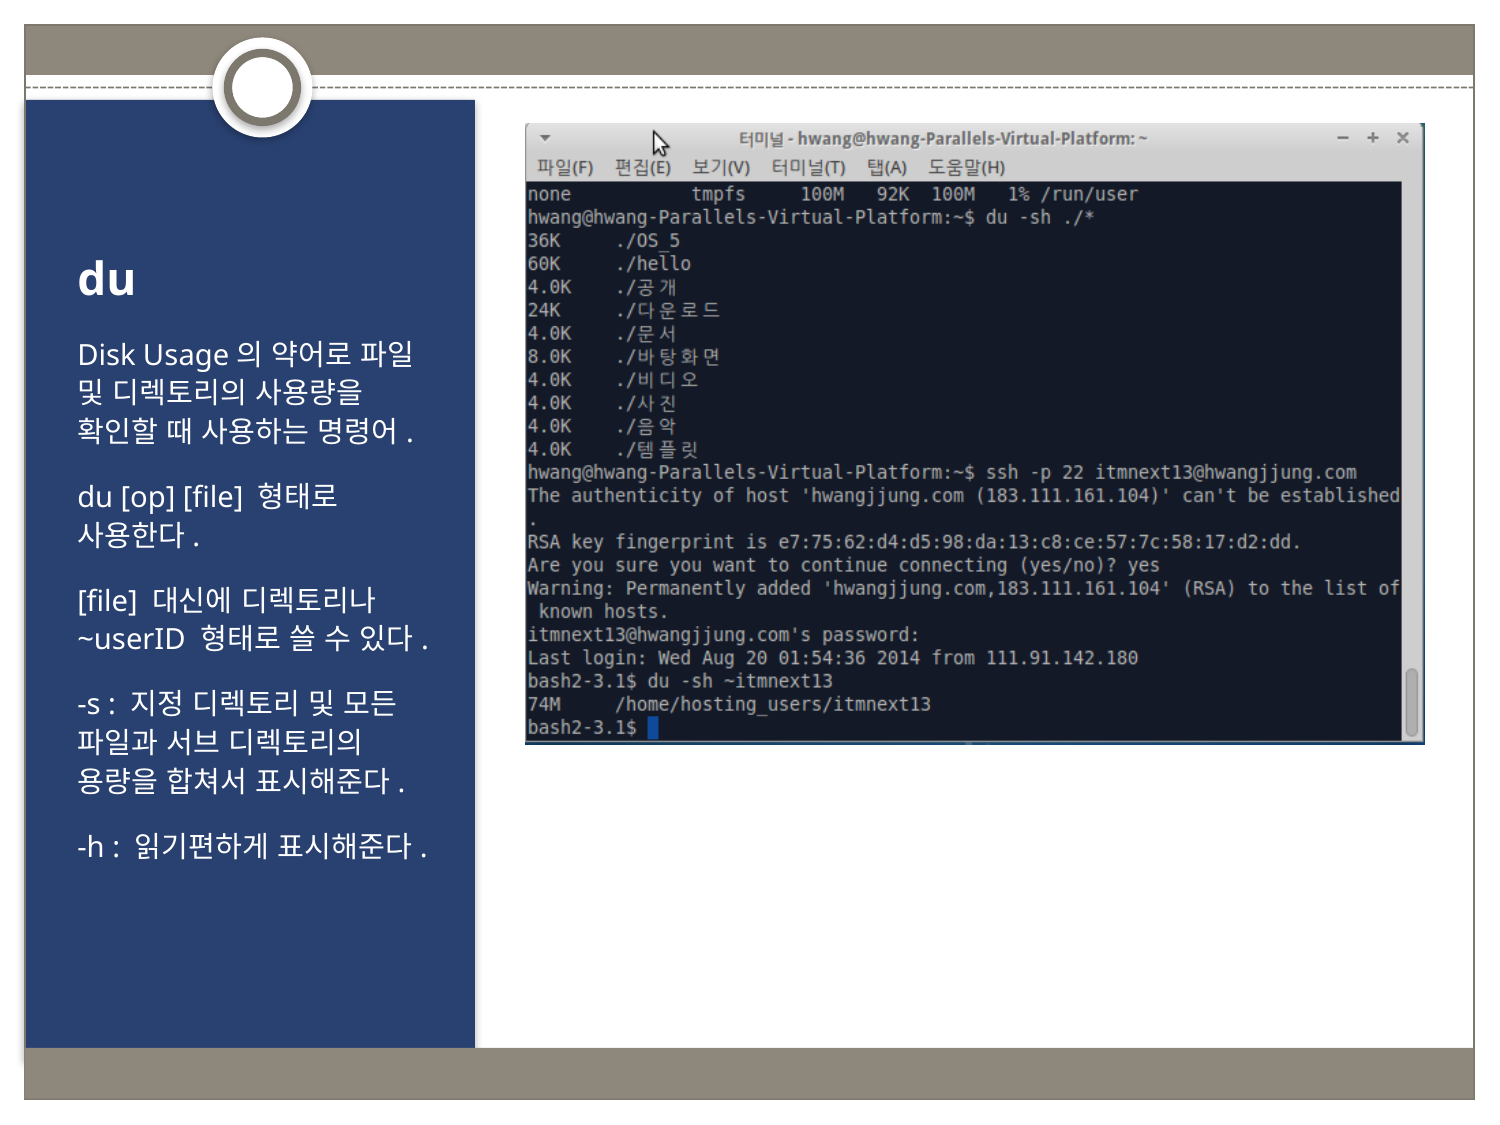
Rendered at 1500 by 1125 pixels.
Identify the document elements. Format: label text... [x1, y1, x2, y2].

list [525, 122, 1425, 745]
title du [62, 149, 450, 313]
list Disk Usage의 약어로 파일 및 디렉토리의 사용량을 확인할 때 사용하는 명령어. du [op] [file] 형태로 사용한다. [file] 대신에 디렉토리나 ~userID 형태로 쓸 수 있다. -s : 지정 디렉토리 및 모든 파일과 서브 디렉토리의 용량을 합쳐서 표시해준다. -h : 읽기편하게 표시해준다. [62, 324, 450, 1005]
